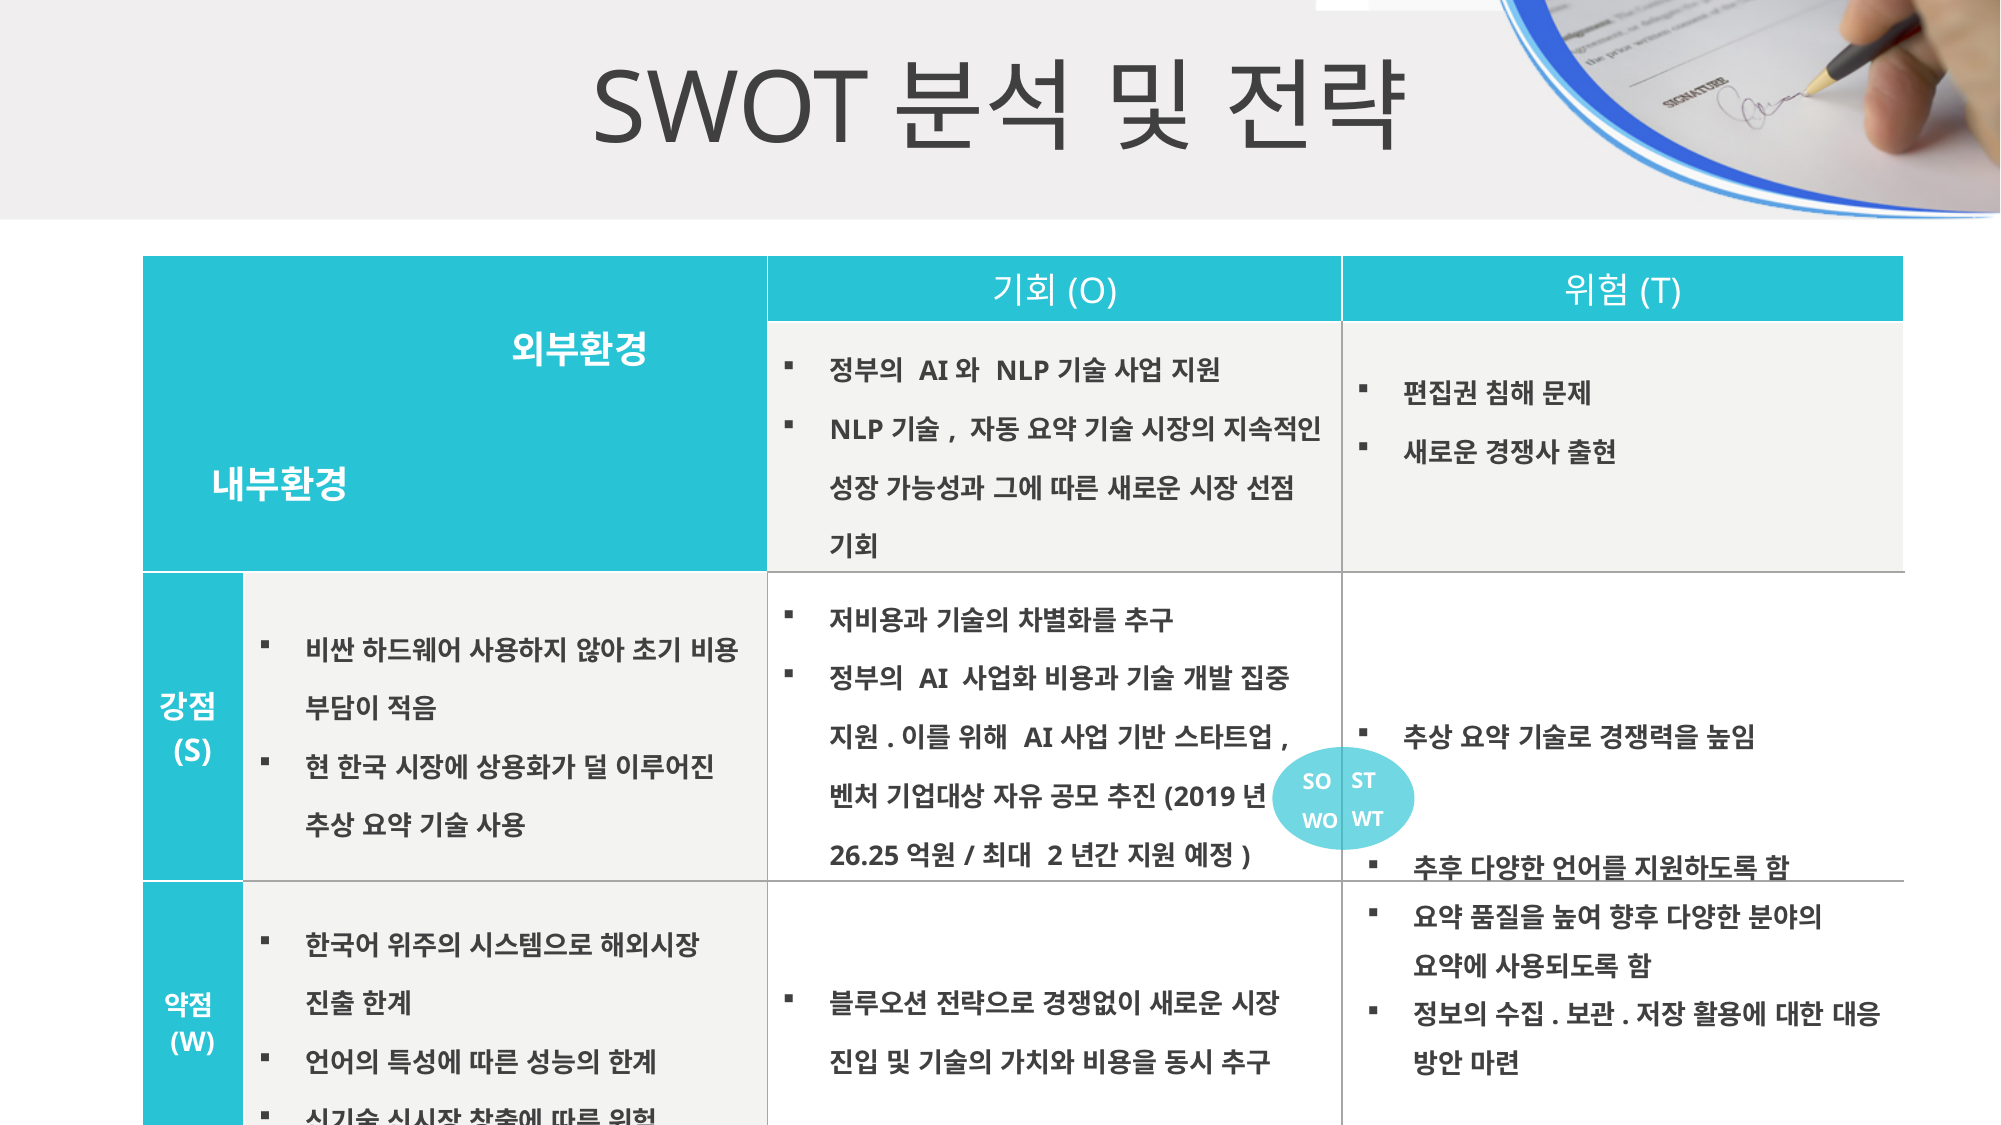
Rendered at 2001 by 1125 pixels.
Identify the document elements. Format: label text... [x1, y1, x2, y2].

picture [0, 0, 2001, 1125]
table_header 위험(T) [1343, 256, 1903, 321]
table_header 기회(O) [768, 256, 1341, 321]
table_cell 저비용과 기술의 차별화를 추구 정부의 AI 사업화 비용과 기술 개발 집중 지원.이를 위해 AI사업 기반 스타트업, 벤처 기업대상 자유 공모 추진(2019년 26.25억원/최대 2년간 지원 예정) [768, 573, 1341, 880]
table_cell 블루오션 전략으로 경쟁없이 새로운 시장 진입 및 기술의 가치와 비용을 동시 추구 [768, 882, 1341, 1125]
text_box 외부환경 [496, 318, 740, 379]
table_cell 약점(W) [143, 882, 243, 1125]
table_cell 비싼 하드웨어 사용하지 않아 초기 비용 부담이 적음 현 한국 시장에 상용화가 덜 이루어진 추상 요약 기술 사용 [245, 573, 767, 880]
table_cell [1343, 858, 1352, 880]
list SWOT분석 및 전략 [0, 43, 2000, 162]
table_header [143, 256, 767, 571]
table_cell 한국어 위주의 시스템으로 해외시장 진출 한계 언어의 특성에 따른 성능의 한계 신기술 신시장 창출에 따른 위험 [245, 882, 767, 1125]
table_cell 정부의 AI와 NLP기술 사업 지원 NLP기술, 자동 요약 기술 시장의 지속적인 성장 가능성과 그에 따른 새로운 시장 선점 기회 [768, 323, 1341, 571]
table_cell 추상 요약 기술로 경쟁력을 높임 [1343, 573, 1904, 827]
table_cell [1343, 882, 1904, 1125]
table_cell 편집권 침해 문제 새로운 경쟁사 출현 [1343, 323, 1903, 571]
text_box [1272, 746, 1415, 851]
text_box 내부환경 [196, 453, 440, 514]
table_cell 강점(S) [143, 573, 243, 880]
text_box 추후 다양한 언어를 지원하도록 함 요약 품질을 높여 향후 다양한 분야의 요약에 사용되도록 함 정보의 수집.보관.저장 활용에 대한 대응 방안 마련 [1352, 827, 1904, 1087]
